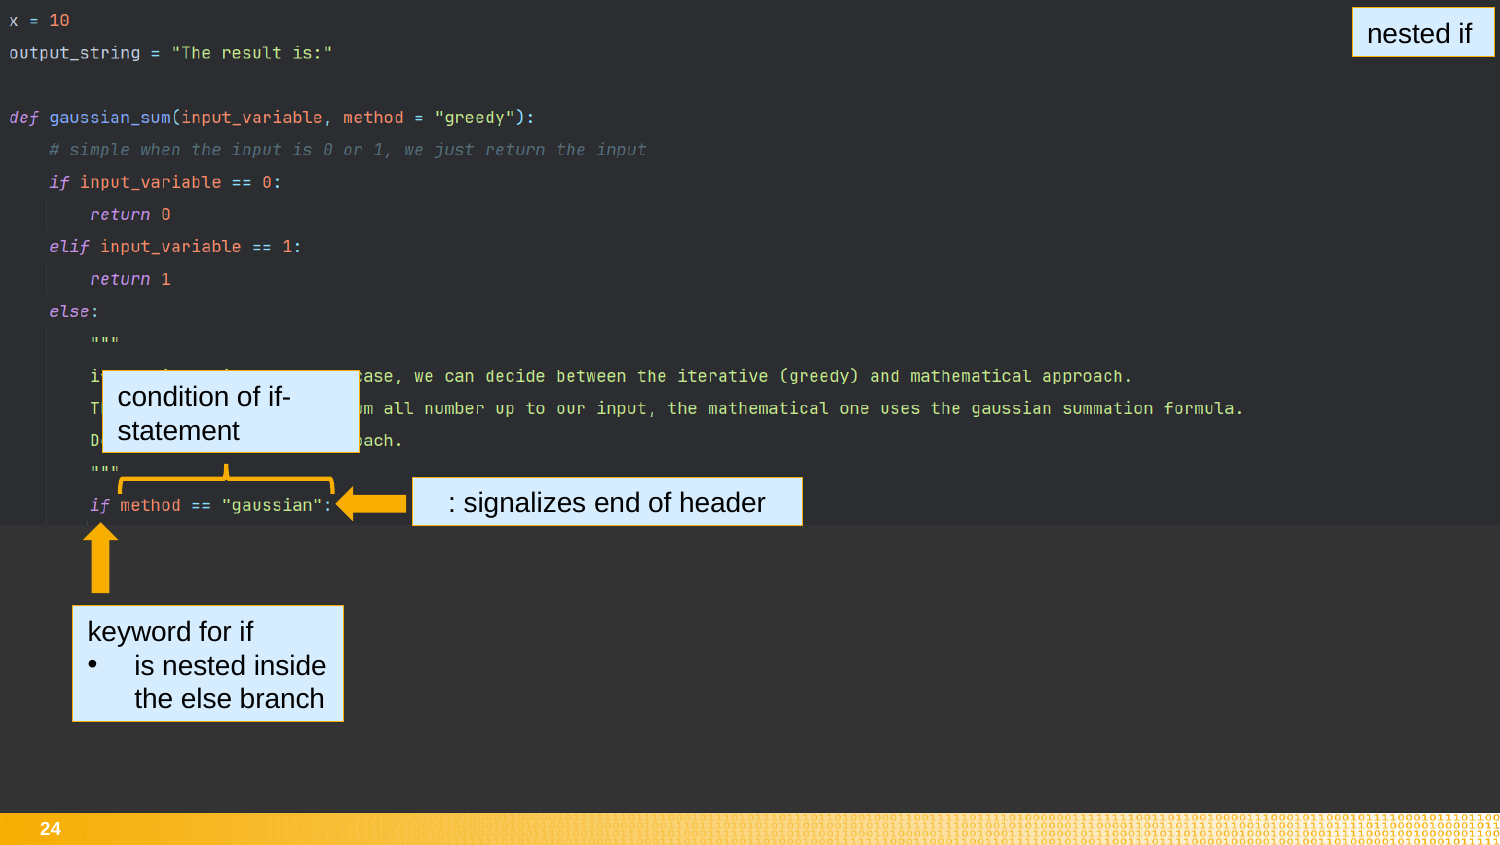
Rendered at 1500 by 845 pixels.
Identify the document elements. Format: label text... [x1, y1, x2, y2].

slide_number 24 [5, 816, 62, 841]
footer [103, 816, 1273, 841]
picture [0, 0, 1500, 845]
